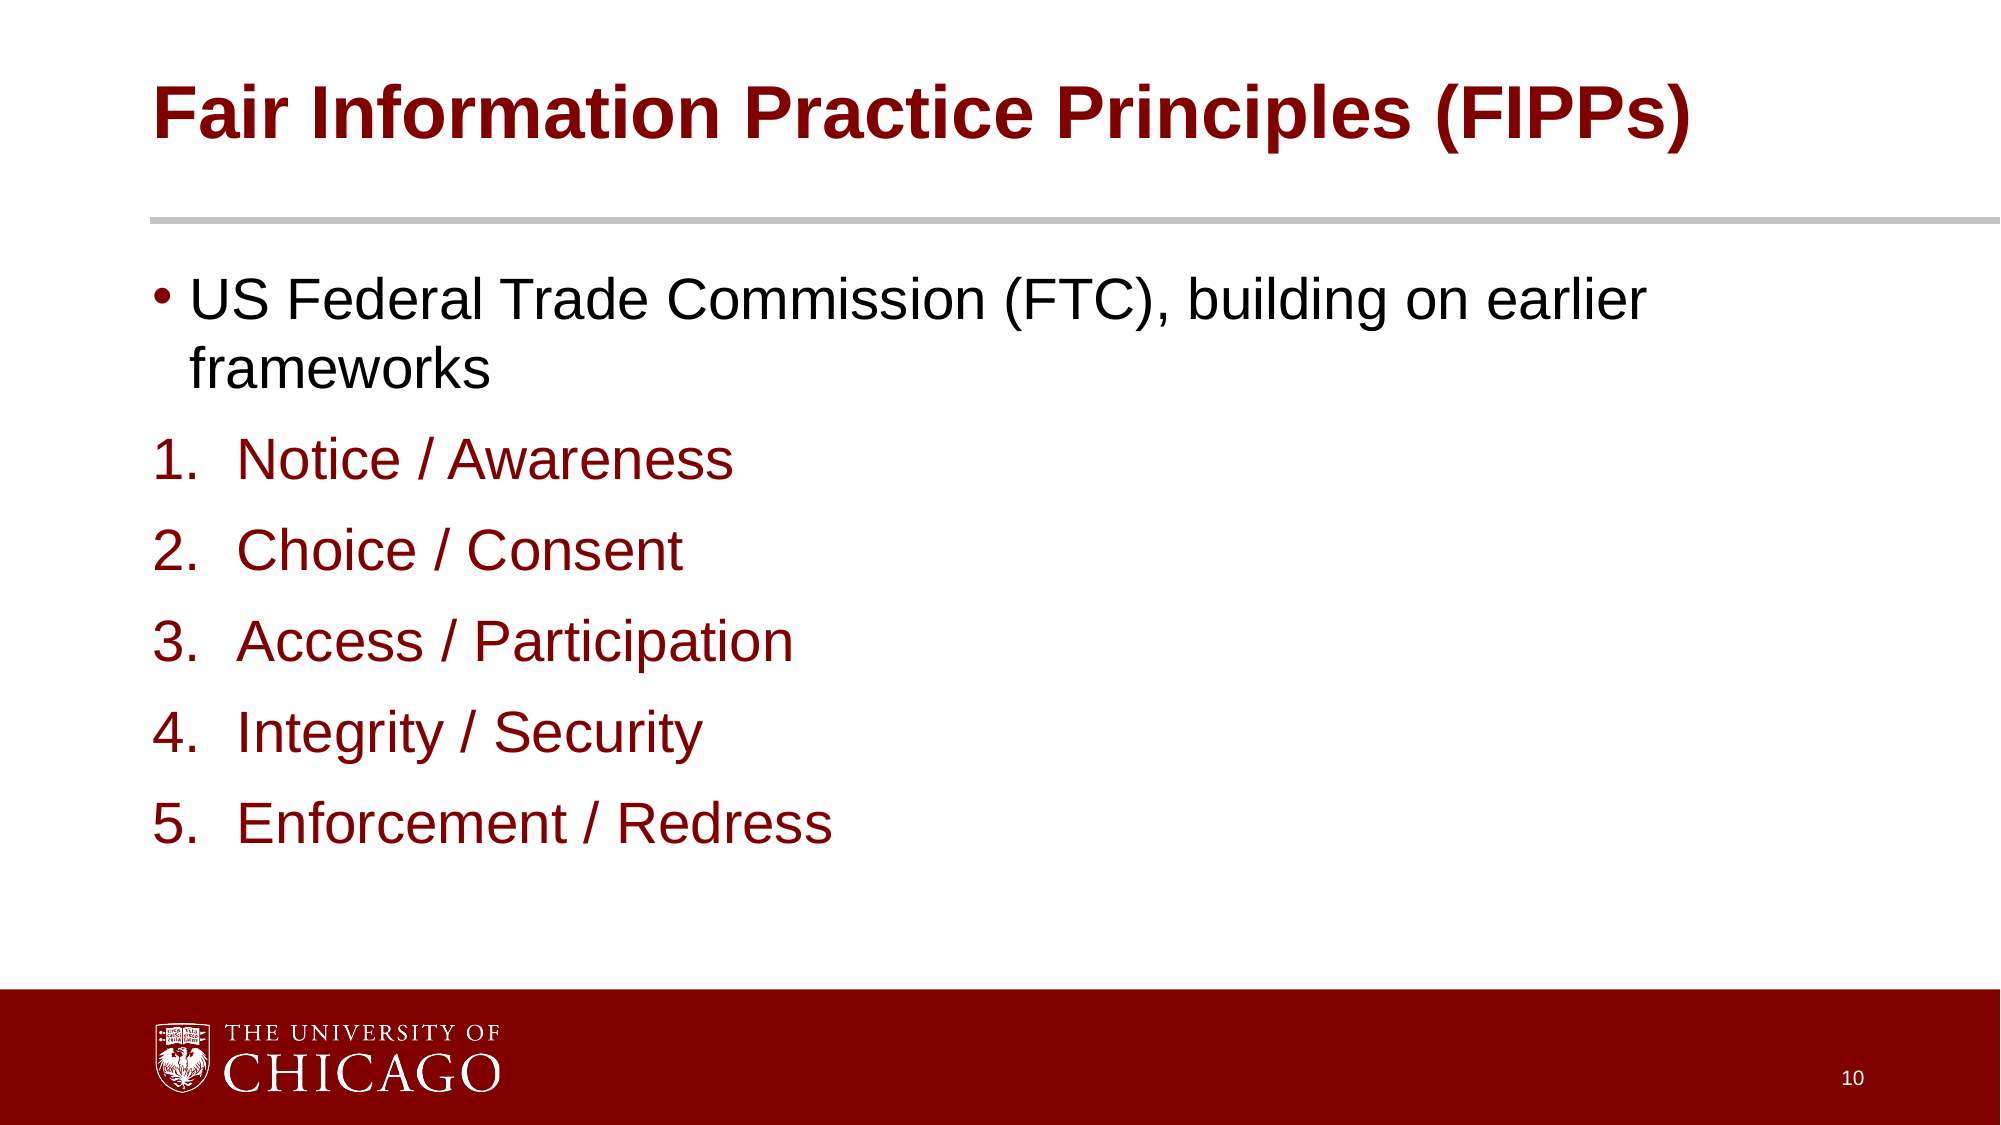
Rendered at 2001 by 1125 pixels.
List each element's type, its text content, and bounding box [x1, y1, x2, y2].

slide_number 10 [1412, 1046, 1880, 1107]
title Fair Information Practice Principles (FIPPs) [137, 0, 1863, 218]
list US Federal Trade Commission (FTC), building on earlier frameworks Notice / Awareness Choice / Consent Access / Participation Integrity / Security Enforcement / Redress [137, 253, 1863, 936]
